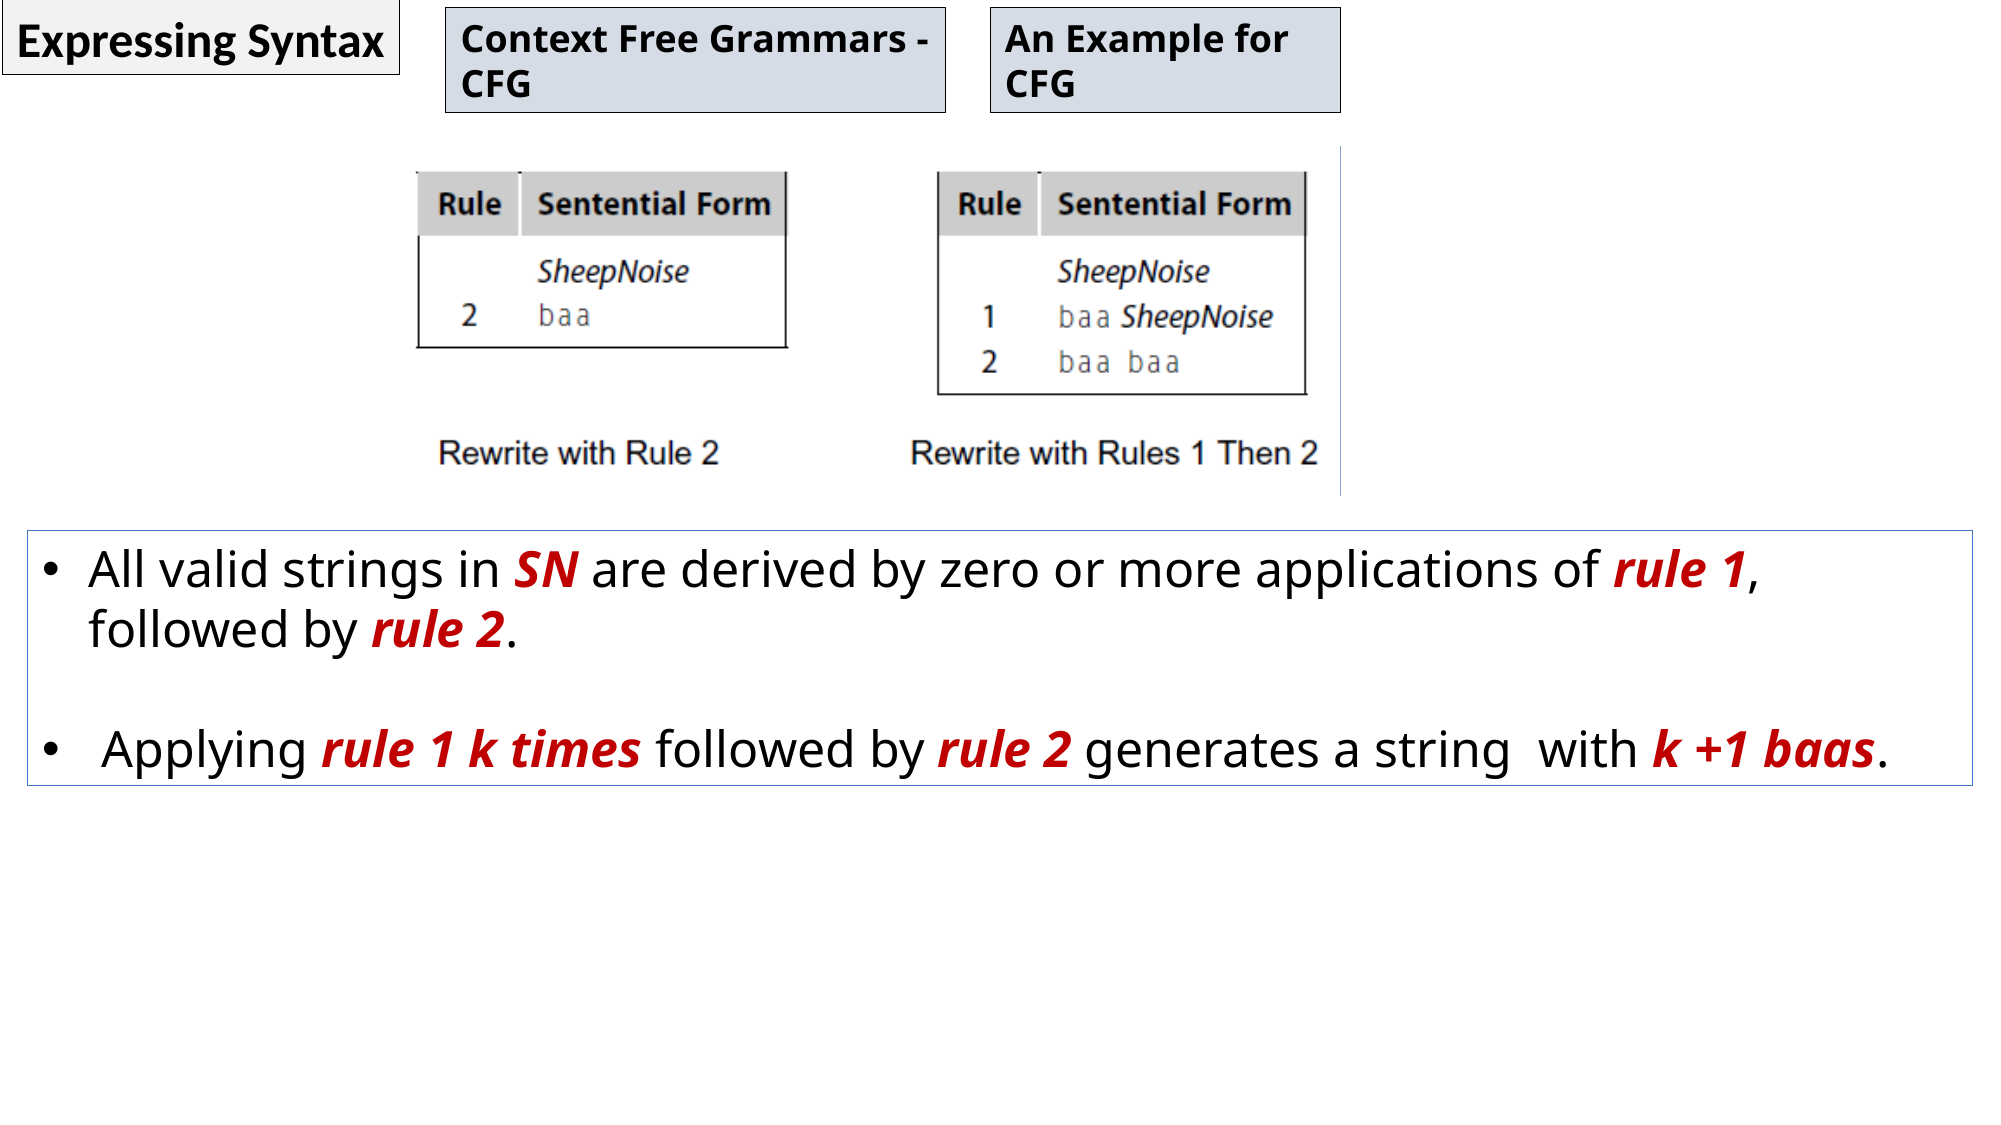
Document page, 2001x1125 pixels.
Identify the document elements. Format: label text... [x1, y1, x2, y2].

text_box Expressing Syntax [2, 0, 400, 75]
text_box An Example for CFG [990, 7, 1341, 113]
text_box Context Free Grammars - CFG [445, 7, 946, 113]
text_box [387, 146, 1341, 496]
text_box All valid strings in SN are derived by zero or more applications of rule 1, followed by rule 2. Applying rule 1 k times followed by rule 2 generates a string with k +1 baas. [27, 530, 1973, 786]
